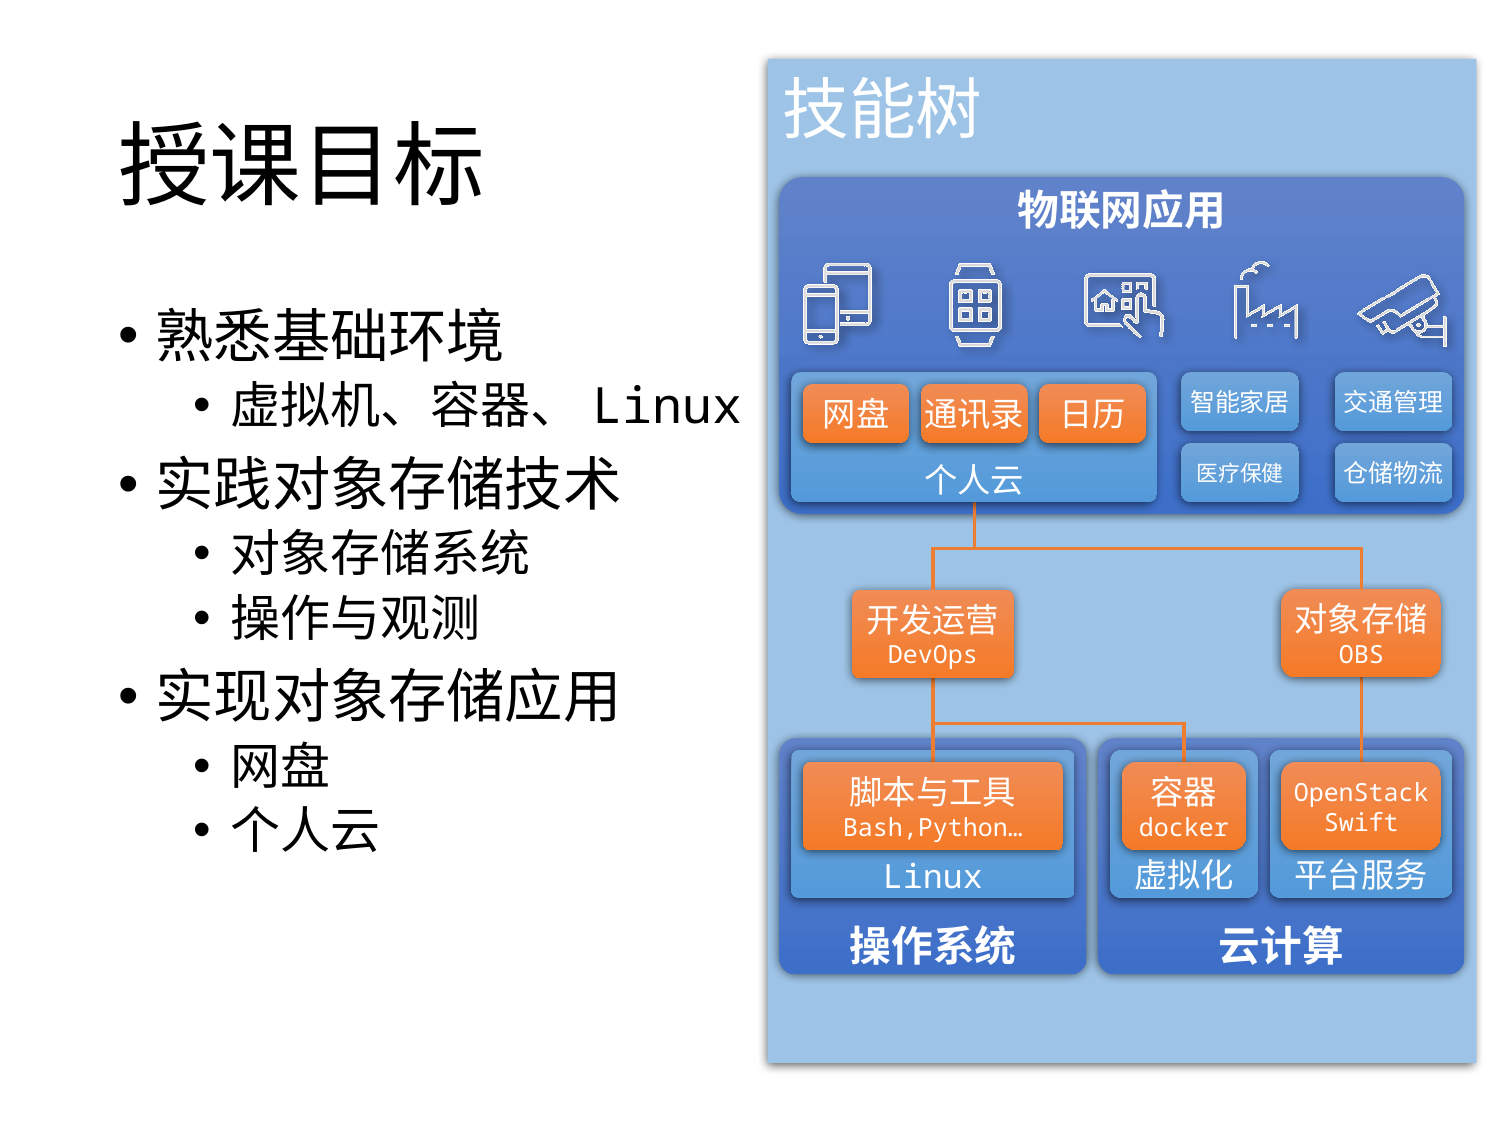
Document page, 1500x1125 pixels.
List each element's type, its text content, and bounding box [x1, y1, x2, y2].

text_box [909, 525, 998, 567]
text_box 智能家居 [1212, 371, 1300, 432]
title 授课目标 [103, 59, 762, 278]
text_box 日历 [1039, 383, 1124, 443]
text_box 虚拟化 [1110, 749, 1258, 898]
text_box 通讯录 [921, 383, 1028, 443]
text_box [1124, 351, 1212, 739]
text_box OpenStack Swift [1281, 761, 1441, 851]
text_box 平台服务 [1269, 749, 1453, 898]
list 熟悉基础环境 虚拟机、容器、Linux 实践对象存储技术 对象存储系统 操作与观测 实现对象存储应用 网盘 个人云 [103, 299, 759, 1014]
text_box 脚本与工具 Bash,Python… [803, 761, 1063, 851]
text_box 物联网应用 [779, 177, 1465, 514]
text_box 云计算 [1098, 738, 1465, 975]
text_box 仓储物流 [1334, 442, 1453, 502]
text_box 个人云 [791, 371, 1124, 502]
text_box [1016, 594, 1101, 846]
text_box 医疗保健 [1212, 442, 1300, 502]
text_box Linux [791, 749, 1075, 898]
text_box 网盘 [803, 383, 910, 443]
text_box 交通管理 [1334, 371, 1453, 432]
text_box 容器 docker [1121, 761, 1247, 851]
text_box 对象存储 OBS [1281, 588, 1441, 678]
text_box 开发运营 DevOps [852, 589, 1014, 679]
text_box 操作系统 [779, 738, 1087, 975]
text_box 技能树 [767, 58, 1477, 1063]
picture [785, 259, 1465, 352]
